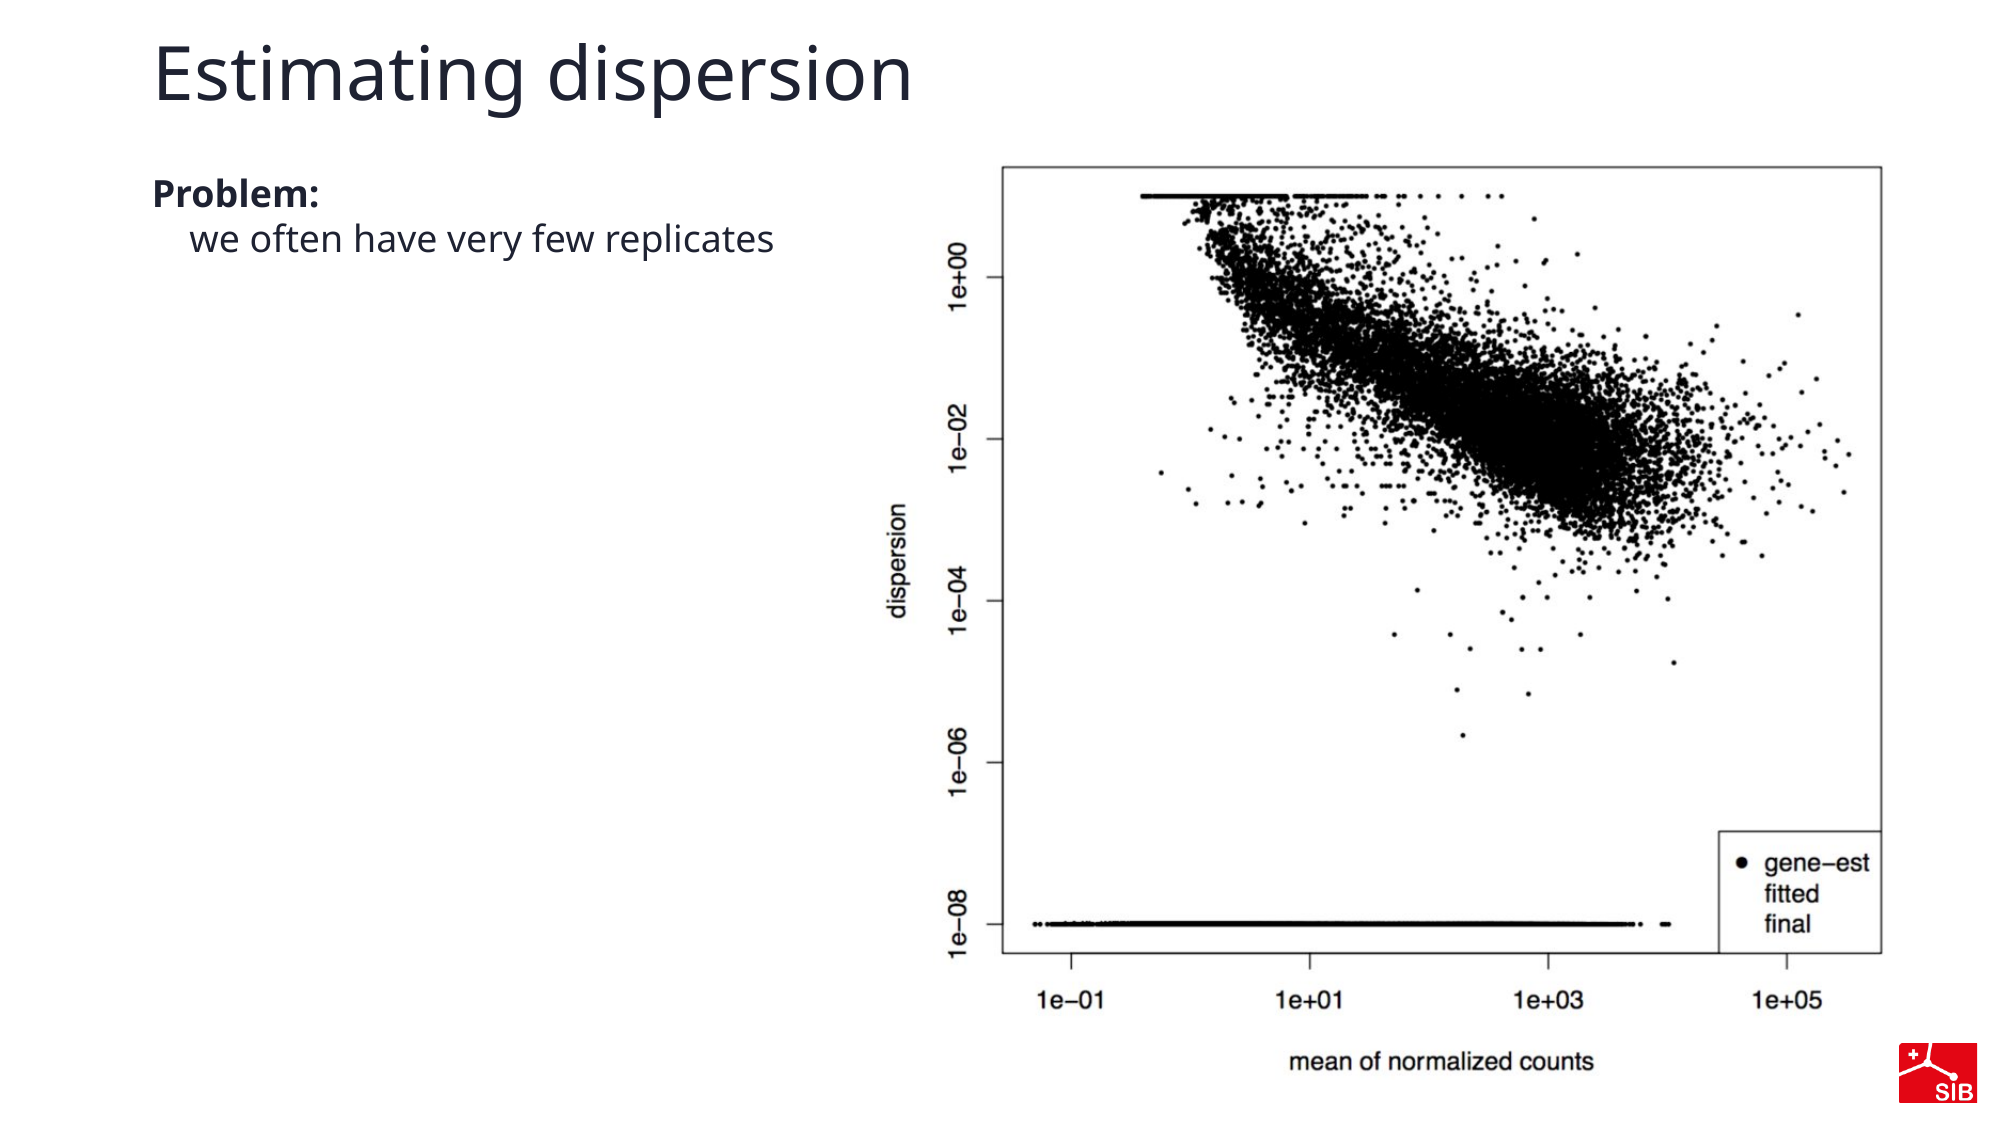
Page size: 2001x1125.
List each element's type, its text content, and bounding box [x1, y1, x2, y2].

title Estimating dispersion [137, 42, 1863, 117]
text_box Problem: we often have very few replicates [136, 162, 821, 358]
picture [882, 162, 1885, 1080]
